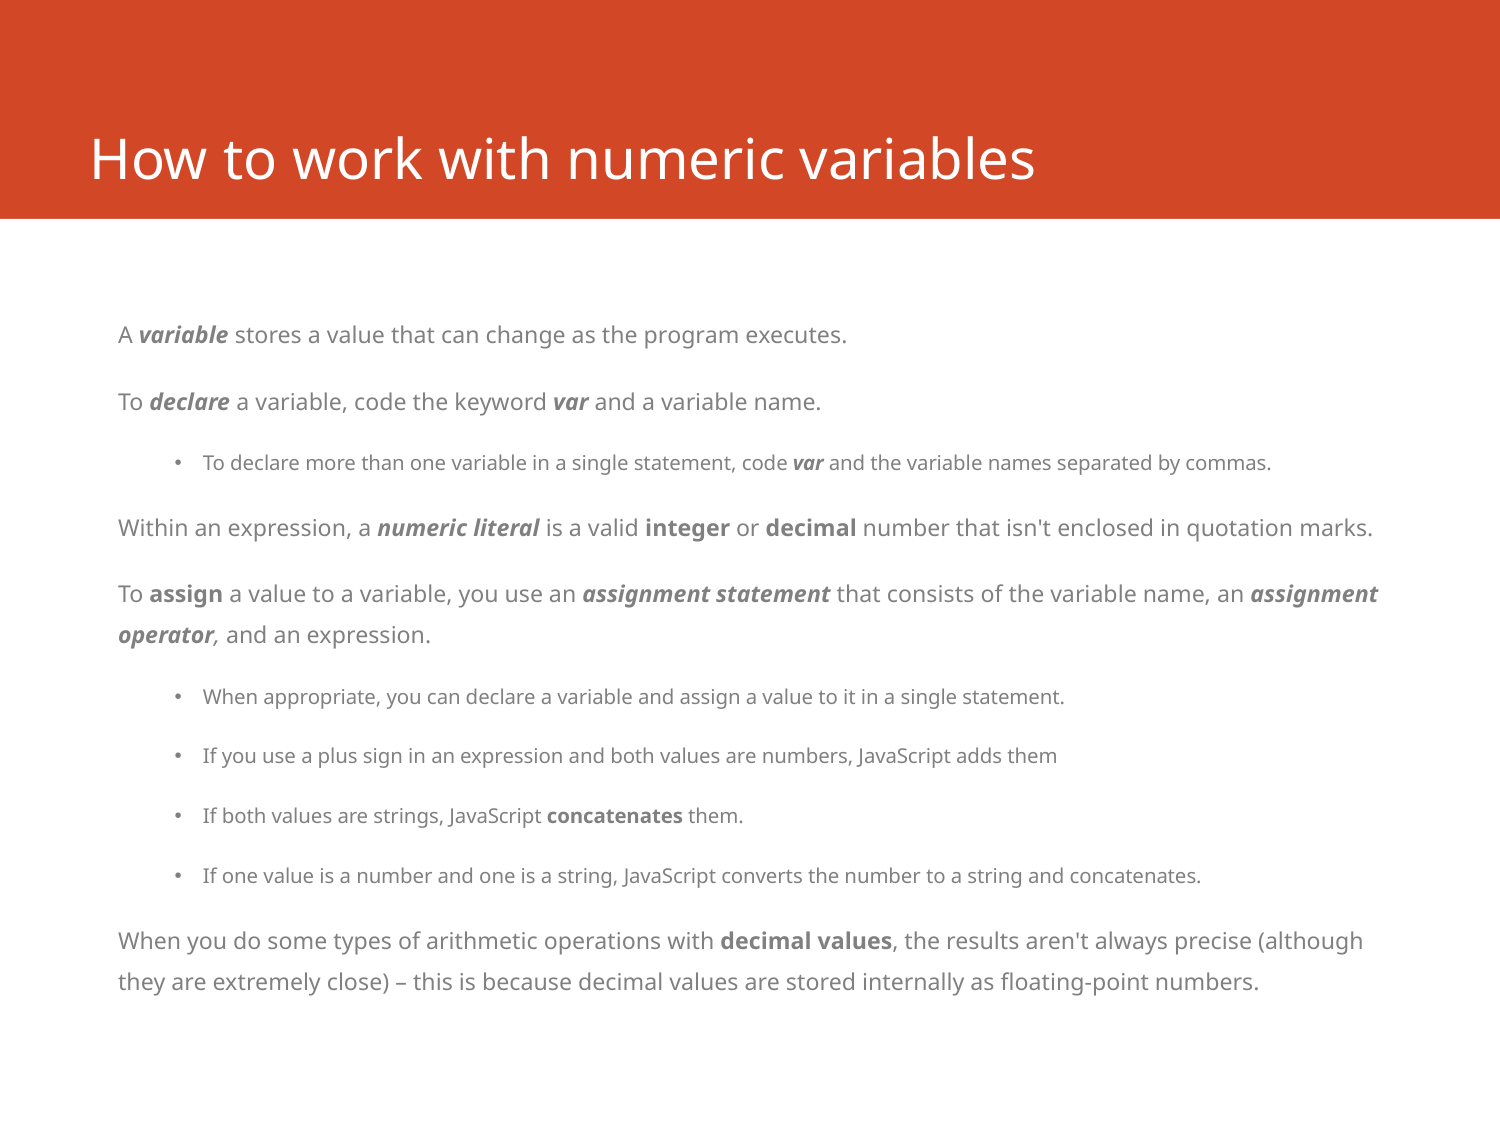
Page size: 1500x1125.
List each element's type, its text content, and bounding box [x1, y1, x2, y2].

title How to work with numeric variables [74, 0, 1397, 199]
list A variable stores a value that can change as the program executes. To declare a variable, code the keyword var and a variable name. To declare more than one variable in a single statement, code var and the variable names separated by commas. Within an expression, a numeric literal is a valid integer or decimal number that isn't enclosed in quotation marks. To assign a value to a variable, you use an assignment statement that consists of the variable name, an assignment operator, and an expression. When appropriate, you can declare a variable and assign a value to it in a single statement. If you use a plus sign in an expression and both values are numbers, JavaScript adds them If both values are strings, JavaScript concatenates them. If one value is a number and one is a string, JavaScript converts the number to a string and concatenates. When you do some types of arithmetic operations with decimal values, the results aren't always precise (although they are extremely close) – this is because decimal values are stored internally as floating-point numbers. [103, 299, 1397, 1014]
